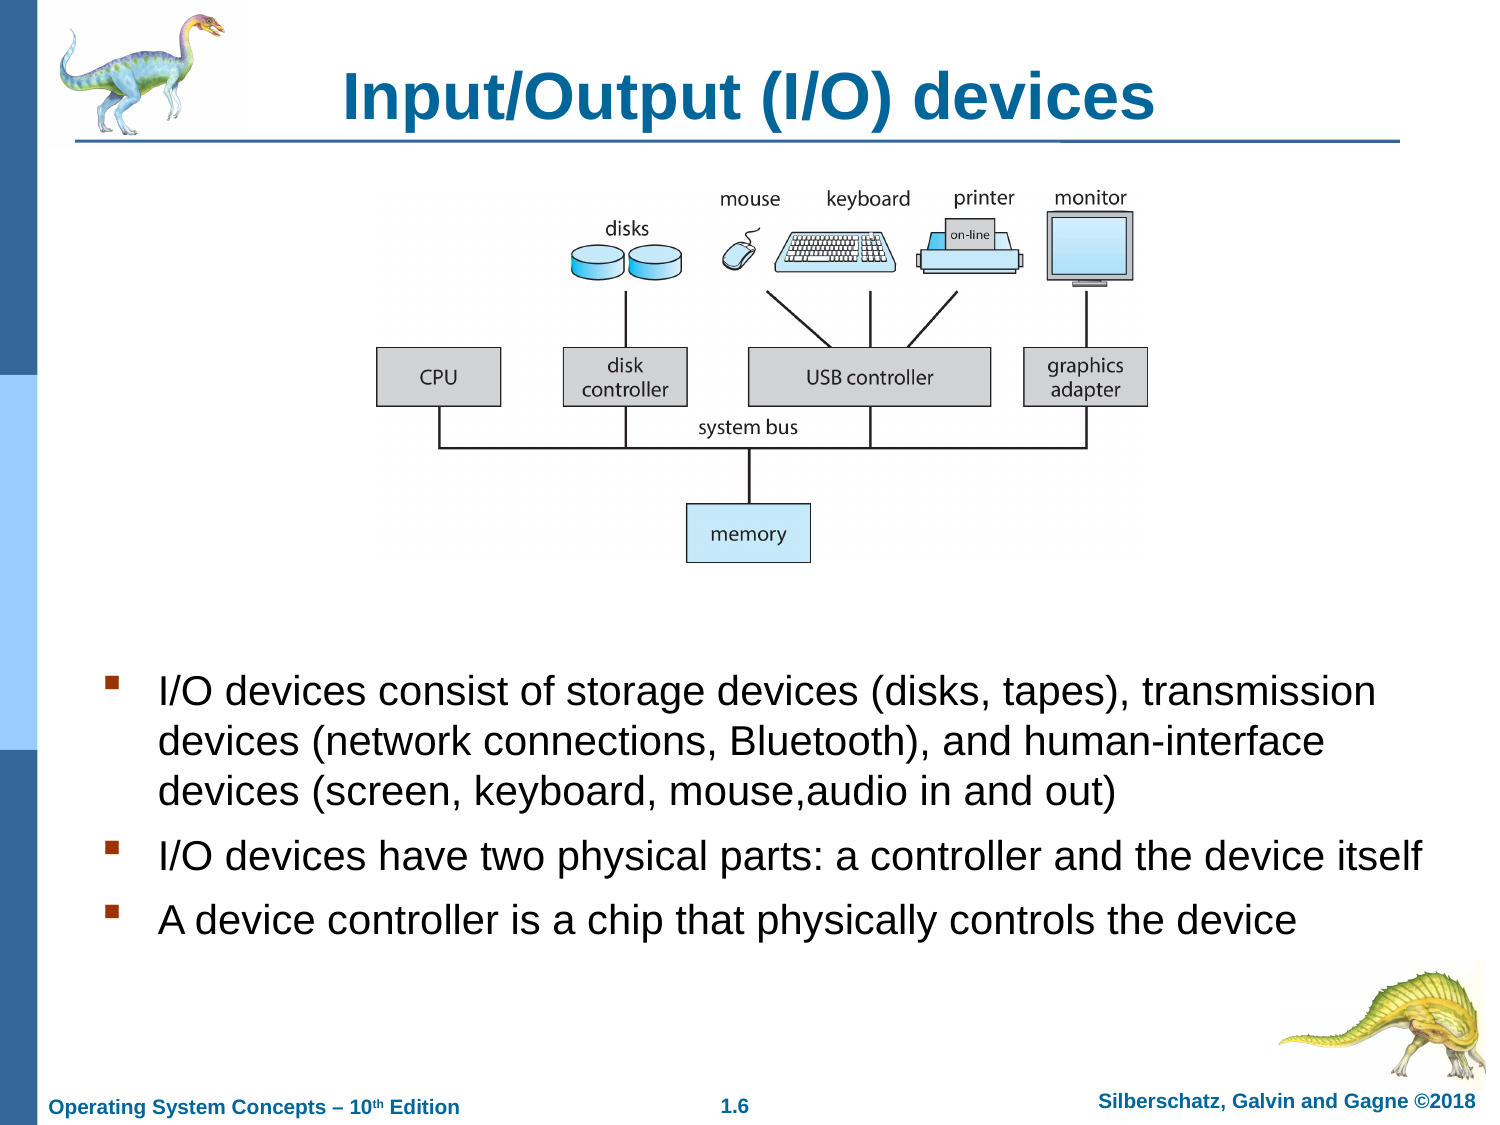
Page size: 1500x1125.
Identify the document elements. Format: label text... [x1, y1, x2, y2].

title Input/Output (I/O) devices [75, 45, 1425, 141]
picture [375, 185, 1148, 563]
picture [46, 0, 243, 149]
list I/O devices consist of storage devices (disks, tapes), transmission devices (network connections, Bluetooth), and human-interface devices (screen, keyboard, mouse,audio in and out) I/O devices have two physical parts: a controller and the device itself A device controller is a chip that physically controls the device [86, 656, 1459, 1069]
picture [1275, 959, 1486, 1090]
